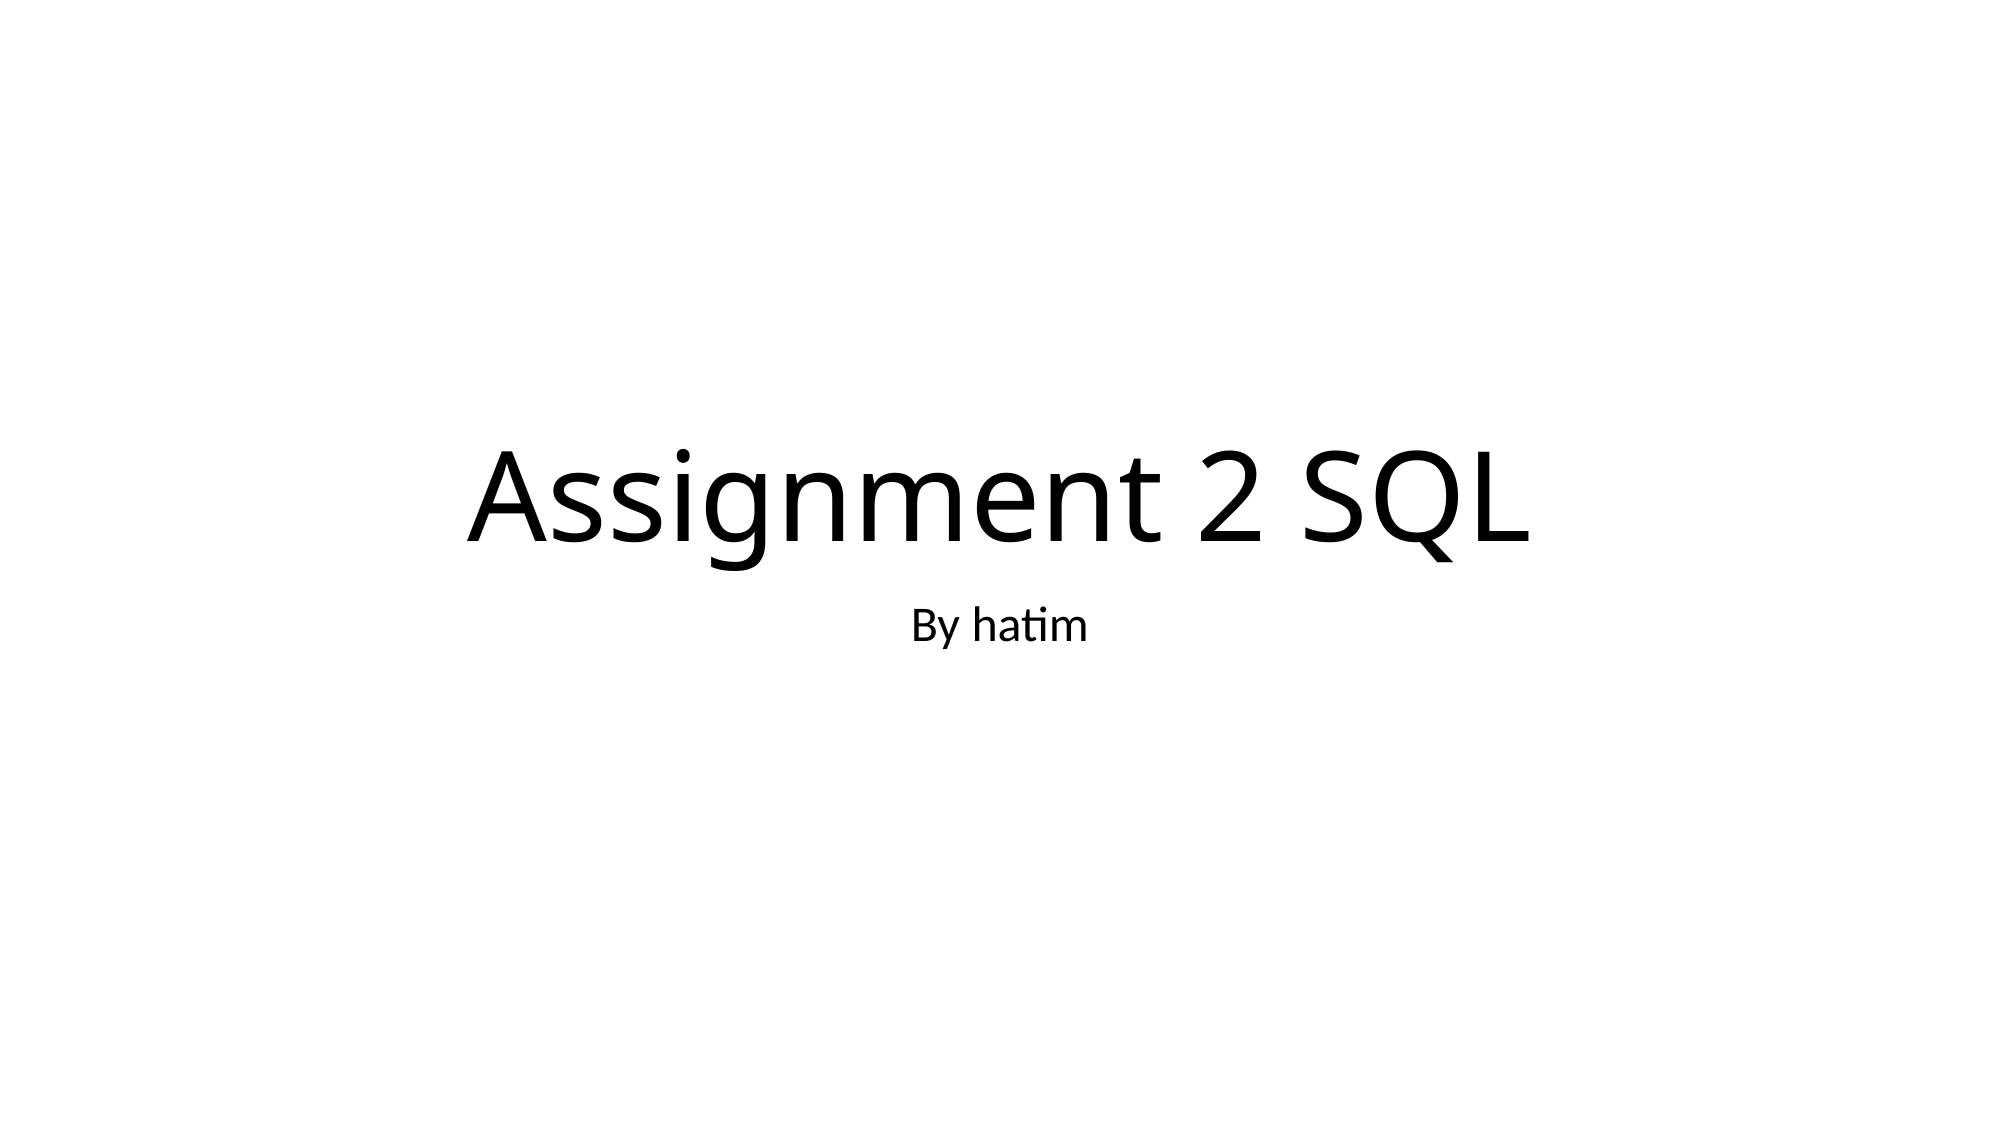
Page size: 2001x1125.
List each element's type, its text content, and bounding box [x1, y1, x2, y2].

title Assignment 2 SQL [249, 184, 1750, 576]
subtitle By hatim [249, 590, 1750, 863]
